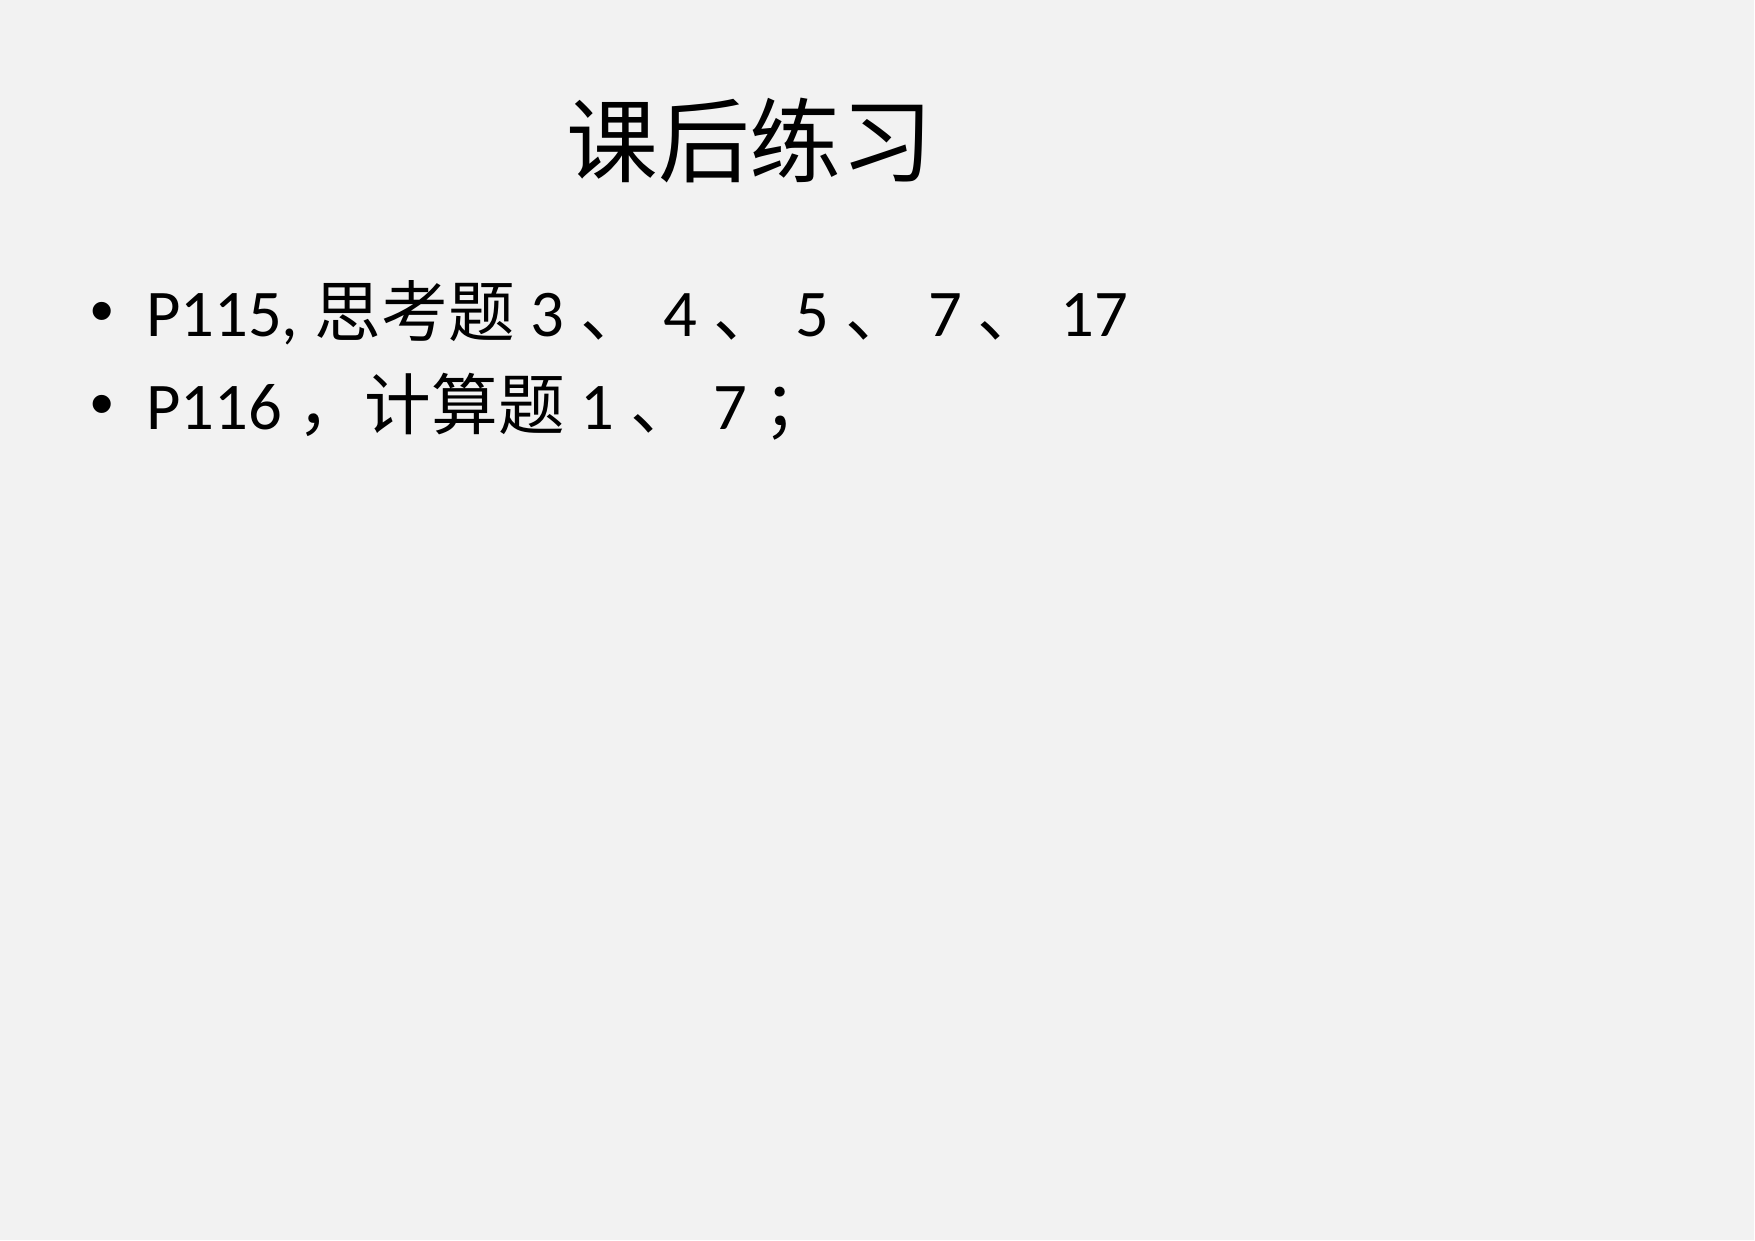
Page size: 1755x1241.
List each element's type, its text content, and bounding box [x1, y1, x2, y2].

title 课后练习 [75, 45, 1425, 233]
list P115,思考题3、4、5、7、17 P116，计算题1、7； [75, 262, 1425, 1005]
